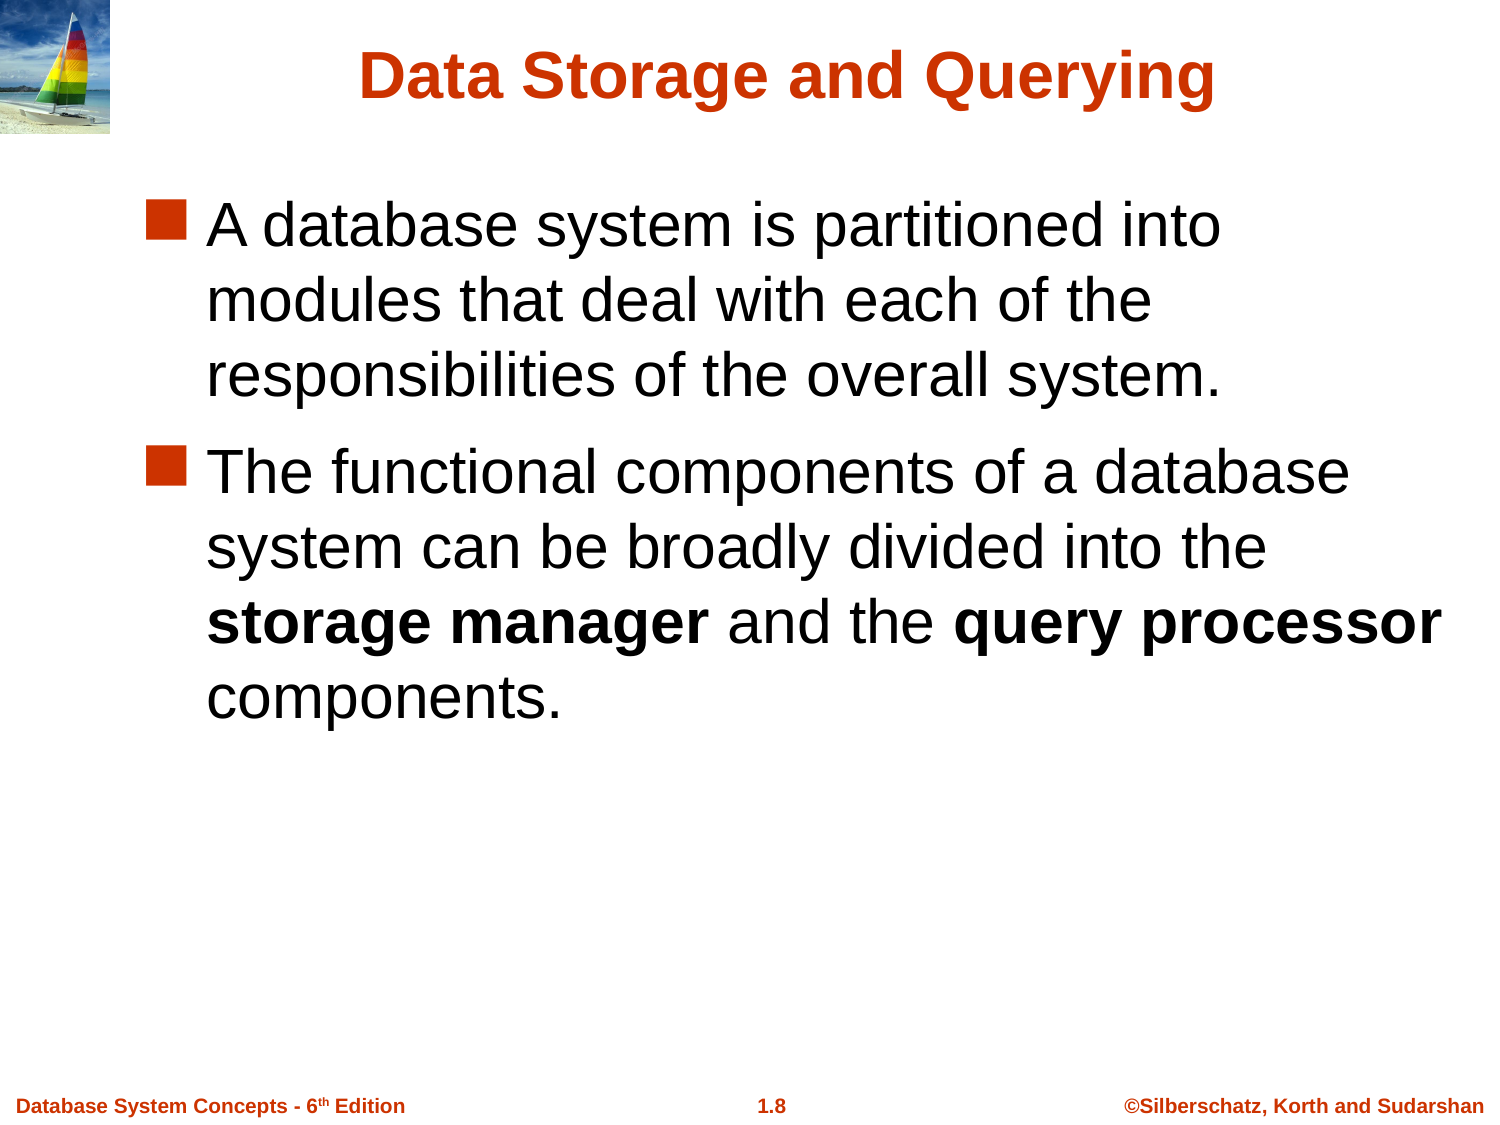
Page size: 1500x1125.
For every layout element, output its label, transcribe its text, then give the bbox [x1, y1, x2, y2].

list A database system is partitioned into modules that deal with each of the responsibilities of the overall system. The functional components of a database system can be broadly divided into the storage manager and the query processor components. [135, 176, 1467, 977]
title Data Storage and Querying [125, 18, 1452, 120]
picture [0, 0, 110, 134]
